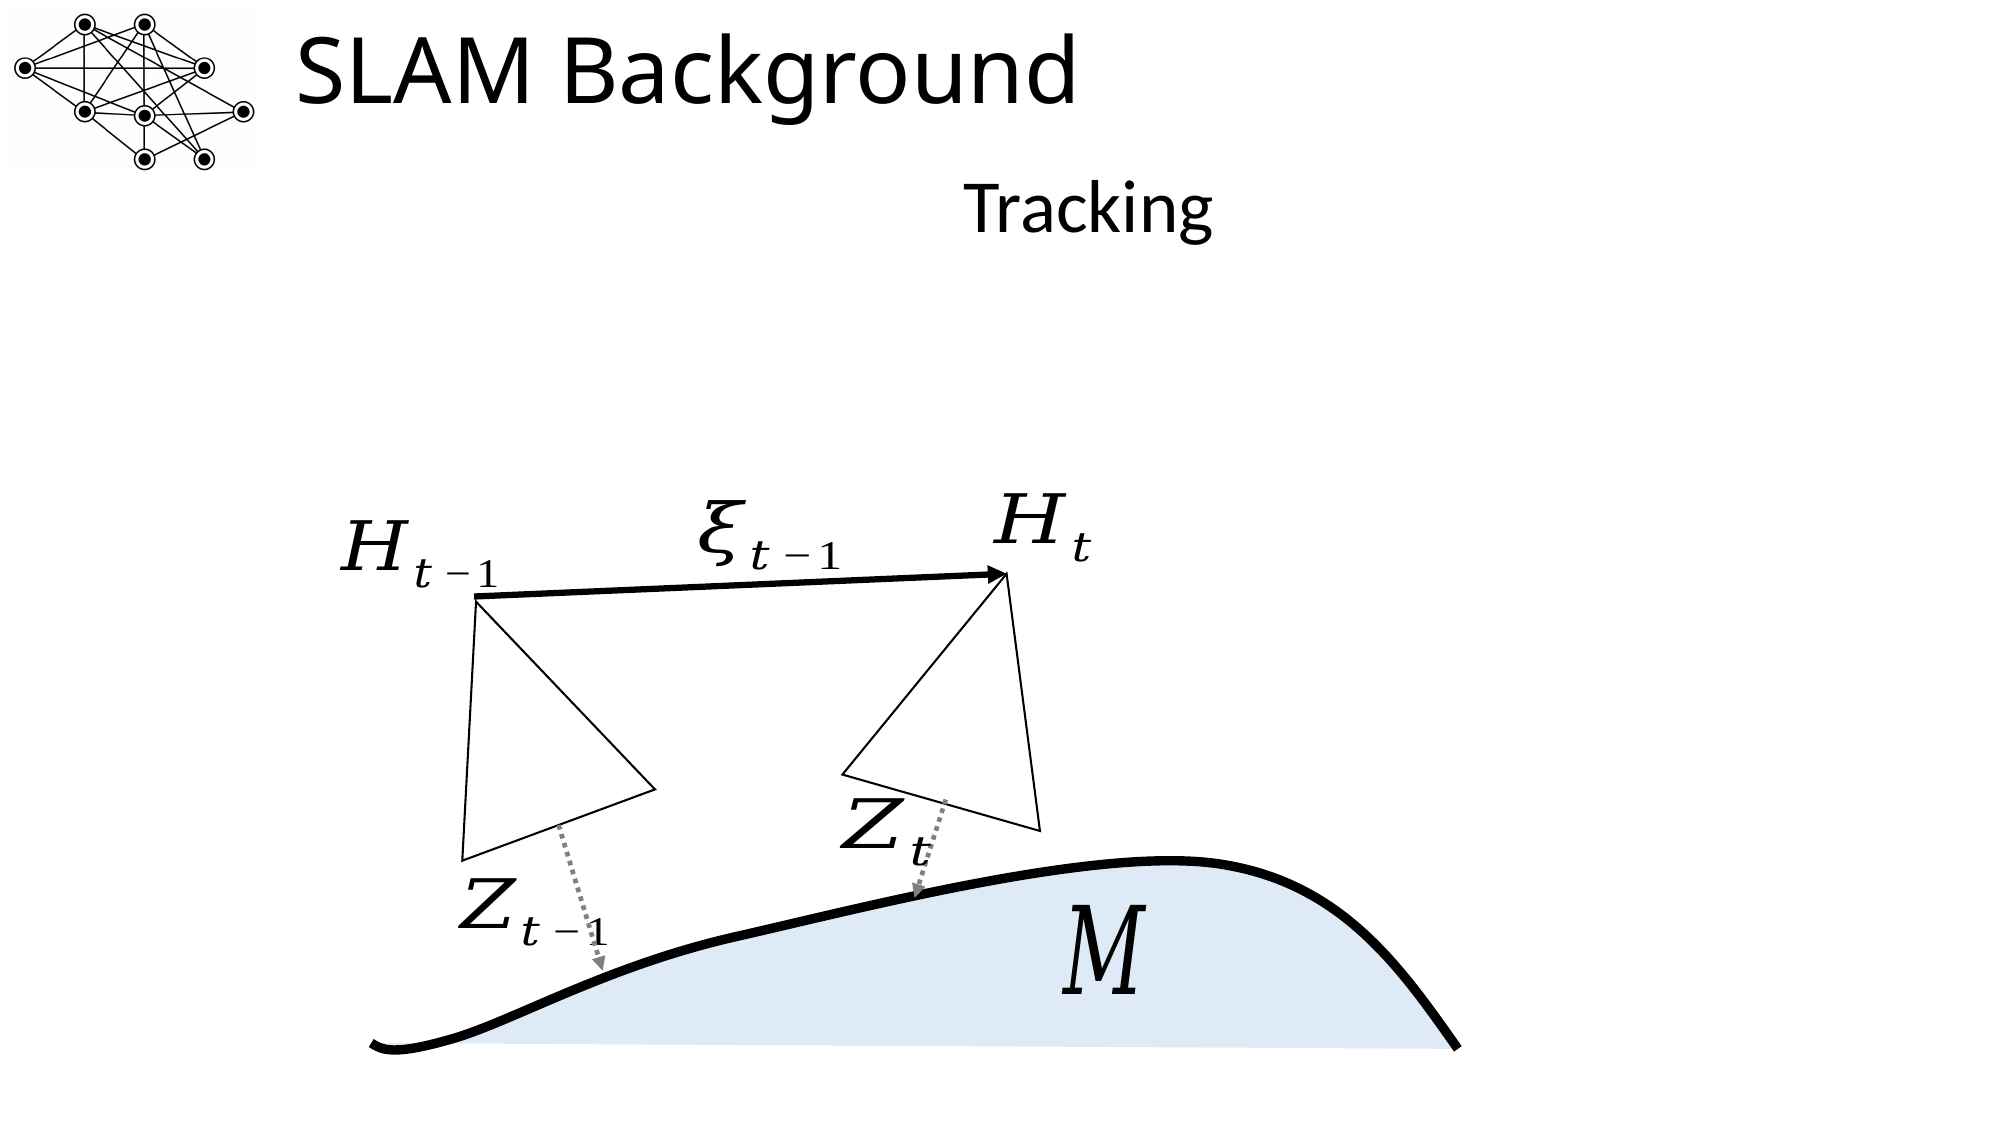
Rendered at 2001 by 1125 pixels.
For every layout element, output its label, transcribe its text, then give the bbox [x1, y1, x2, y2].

title SLAM Background [280, 0, 2000, 183]
text_box [840, 571, 1042, 833]
text_box [461, 600, 657, 863]
text_box [370, 859, 1459, 1052]
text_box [914, 799, 946, 898]
picture [3, 2, 258, 171]
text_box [558, 825, 603, 971]
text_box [474, 573, 1007, 597]
